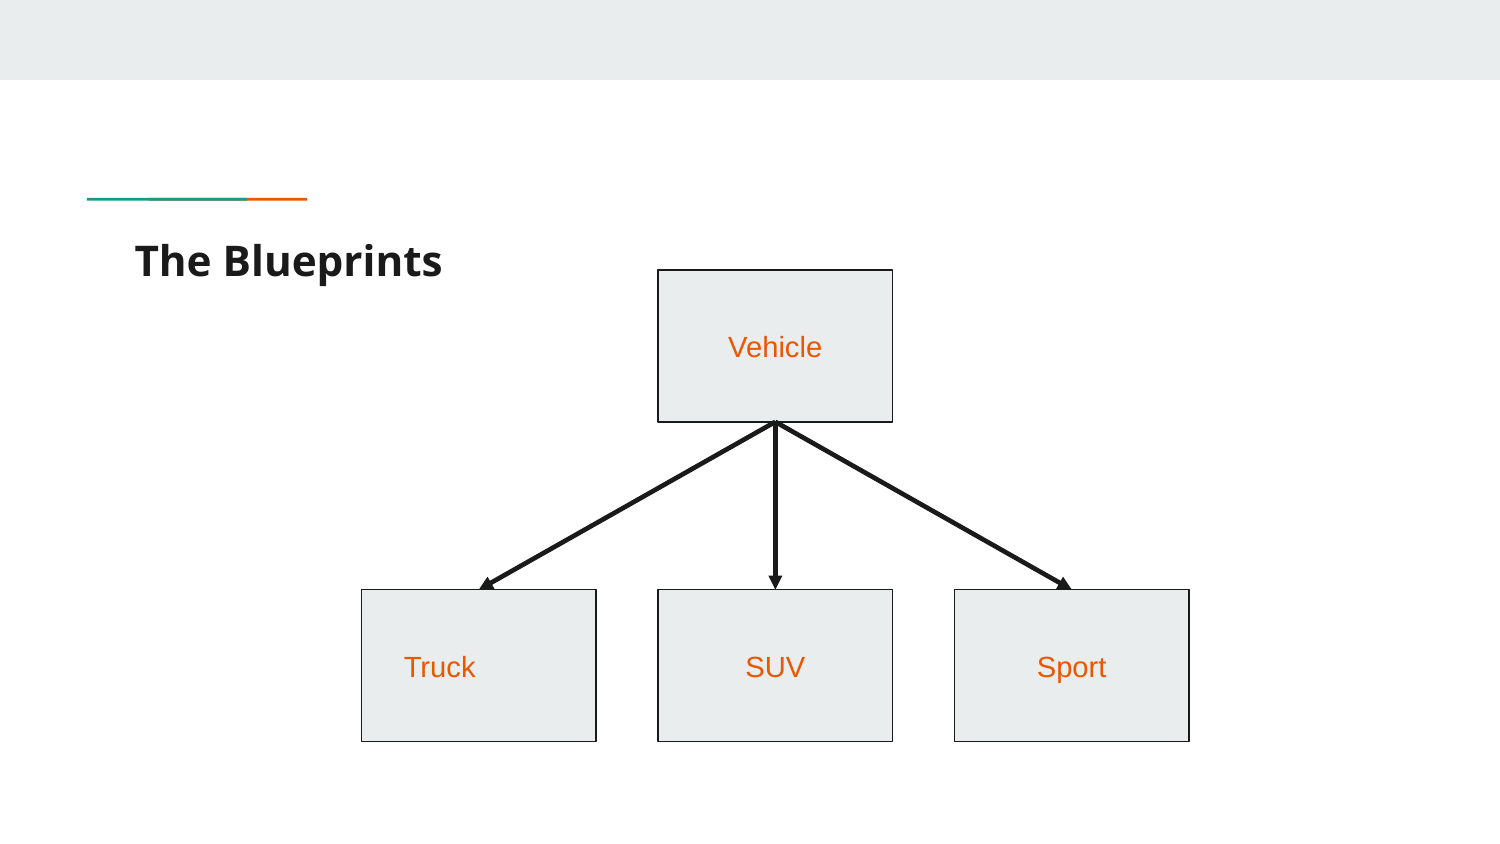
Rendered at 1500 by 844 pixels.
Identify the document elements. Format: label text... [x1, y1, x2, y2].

text_box SUV [658, 599, 893, 742]
title The Blueprints [119, 216, 1381, 305]
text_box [775, 421, 1073, 590]
text_box Vehicle [658, 269, 893, 420]
text_box Sport [954, 589, 1189, 742]
text_box Truck [361, 589, 596, 742]
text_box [478, 421, 774, 590]
